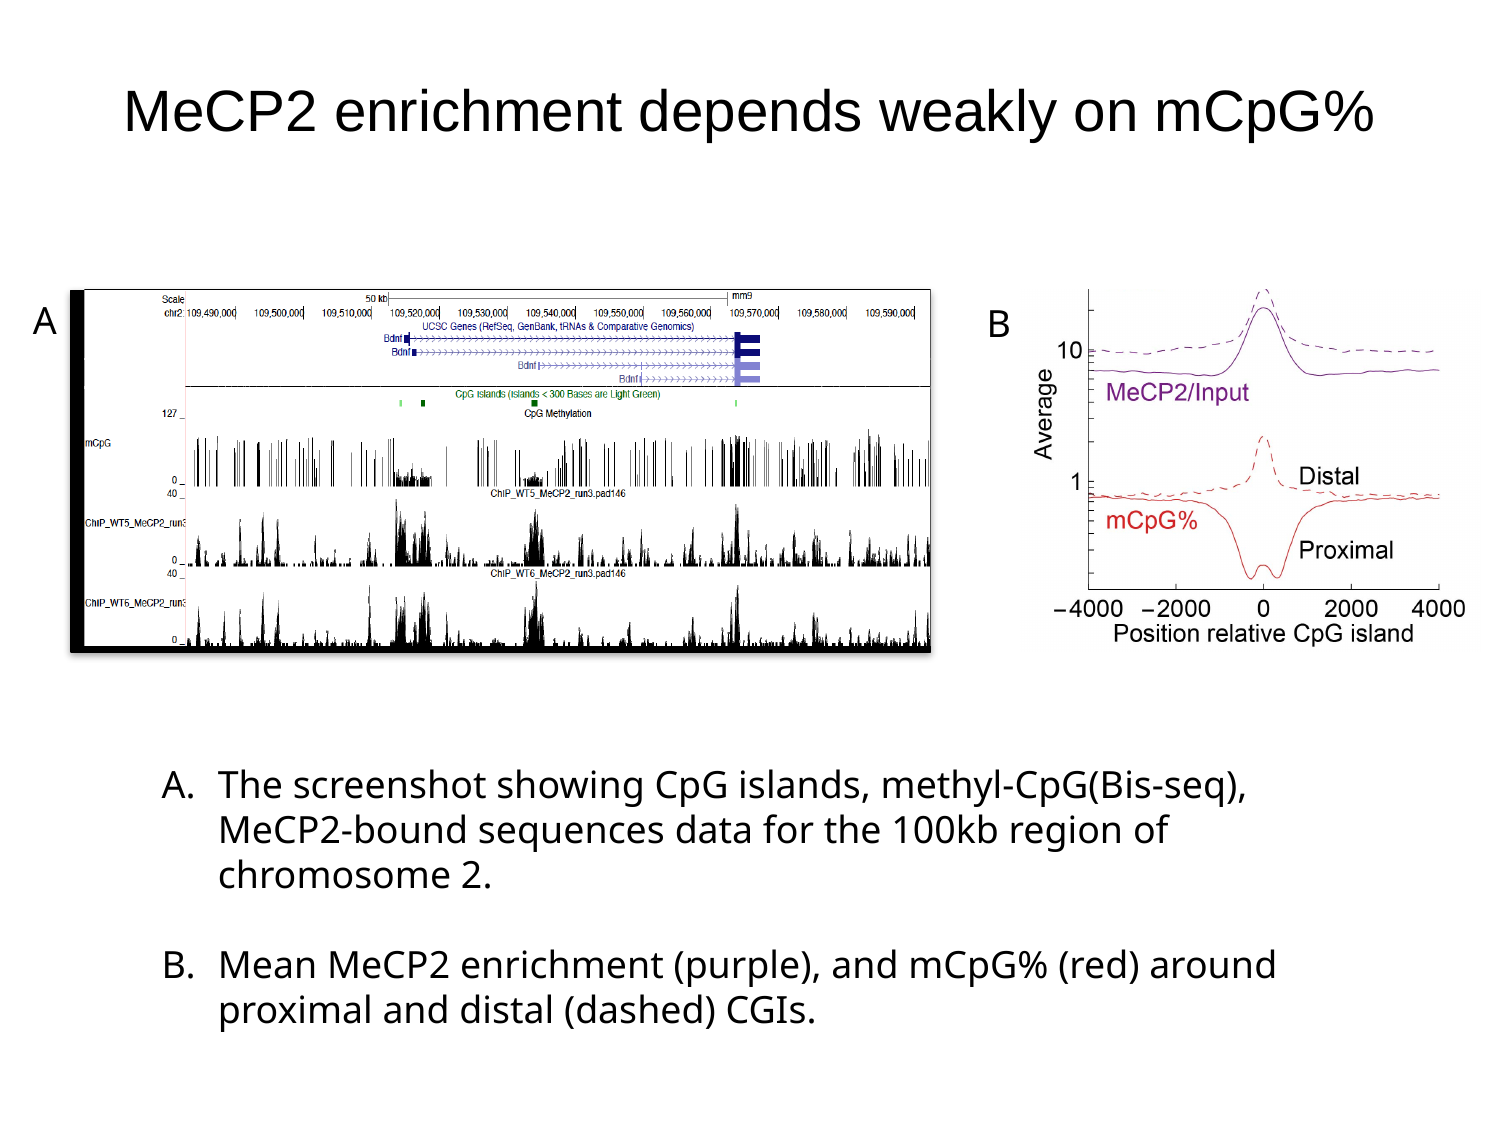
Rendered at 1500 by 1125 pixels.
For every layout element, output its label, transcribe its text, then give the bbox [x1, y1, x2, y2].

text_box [971, 289, 1481, 653]
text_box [17, 289, 931, 653]
text_box The screenshot showing CpG islands, methyl-CpG(Bis-seq), MeCP2-bound sequences data for the 100kb region of chromosome 2. Mean MeCP2 enrichment (purple), and mCpG% (red) around proximal and distal (dashed) CGIs. [146, 753, 1353, 1039]
text_box MeCP2 enrichment depends weakly on mCpG% [74, 65, 1425, 213]
